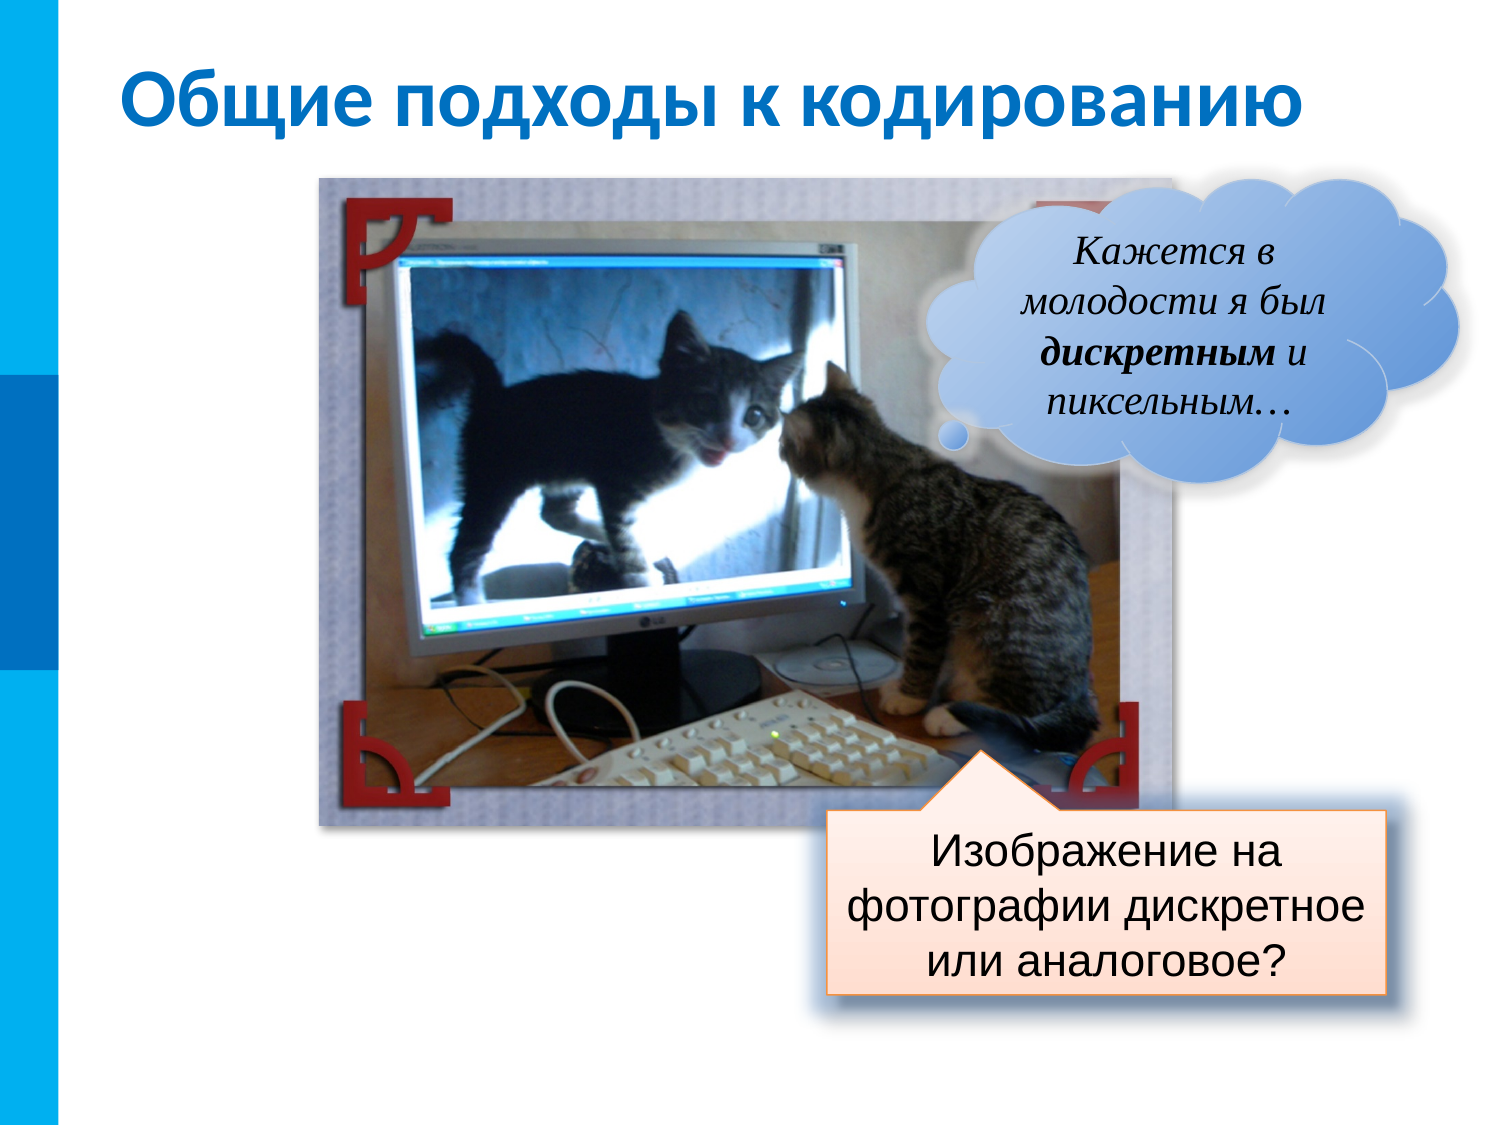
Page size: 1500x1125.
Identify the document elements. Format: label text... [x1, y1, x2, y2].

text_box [153, 816, 1430, 1071]
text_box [927, 178, 1460, 483]
text_box Изображение на фотографии дискретное или аналоговое? [1176, 809, 1387, 814]
title Общие подходы к кодированию [105, 45, 1458, 141]
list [318, 178, 1173, 814]
